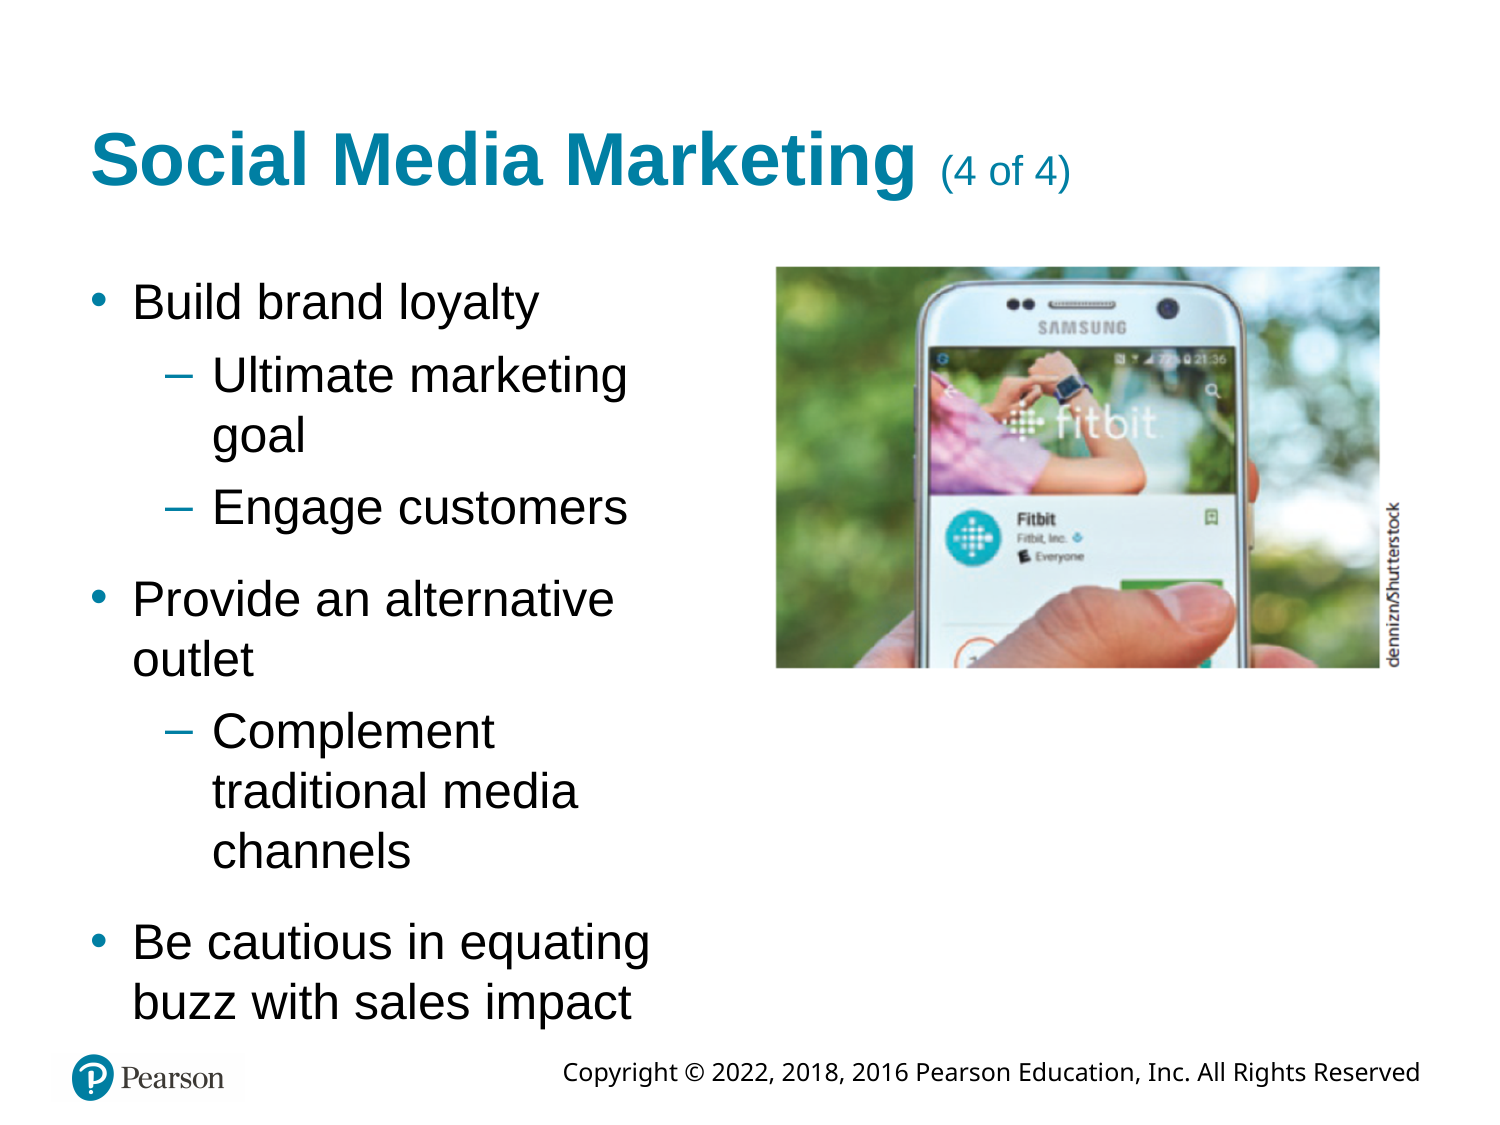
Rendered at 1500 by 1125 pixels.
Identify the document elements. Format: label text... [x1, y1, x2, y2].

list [769, 254, 1426, 674]
picture [51, 1053, 245, 1102]
title Social Media Marketing (4 of 4) [75, 35, 1425, 216]
list Build brand loyalty Ultimate marketing goal Engage customers Provide an alternative outlet Complement traditional media channels Be cautious in equating buzz with sales impact [75, 254, 730, 1044]
